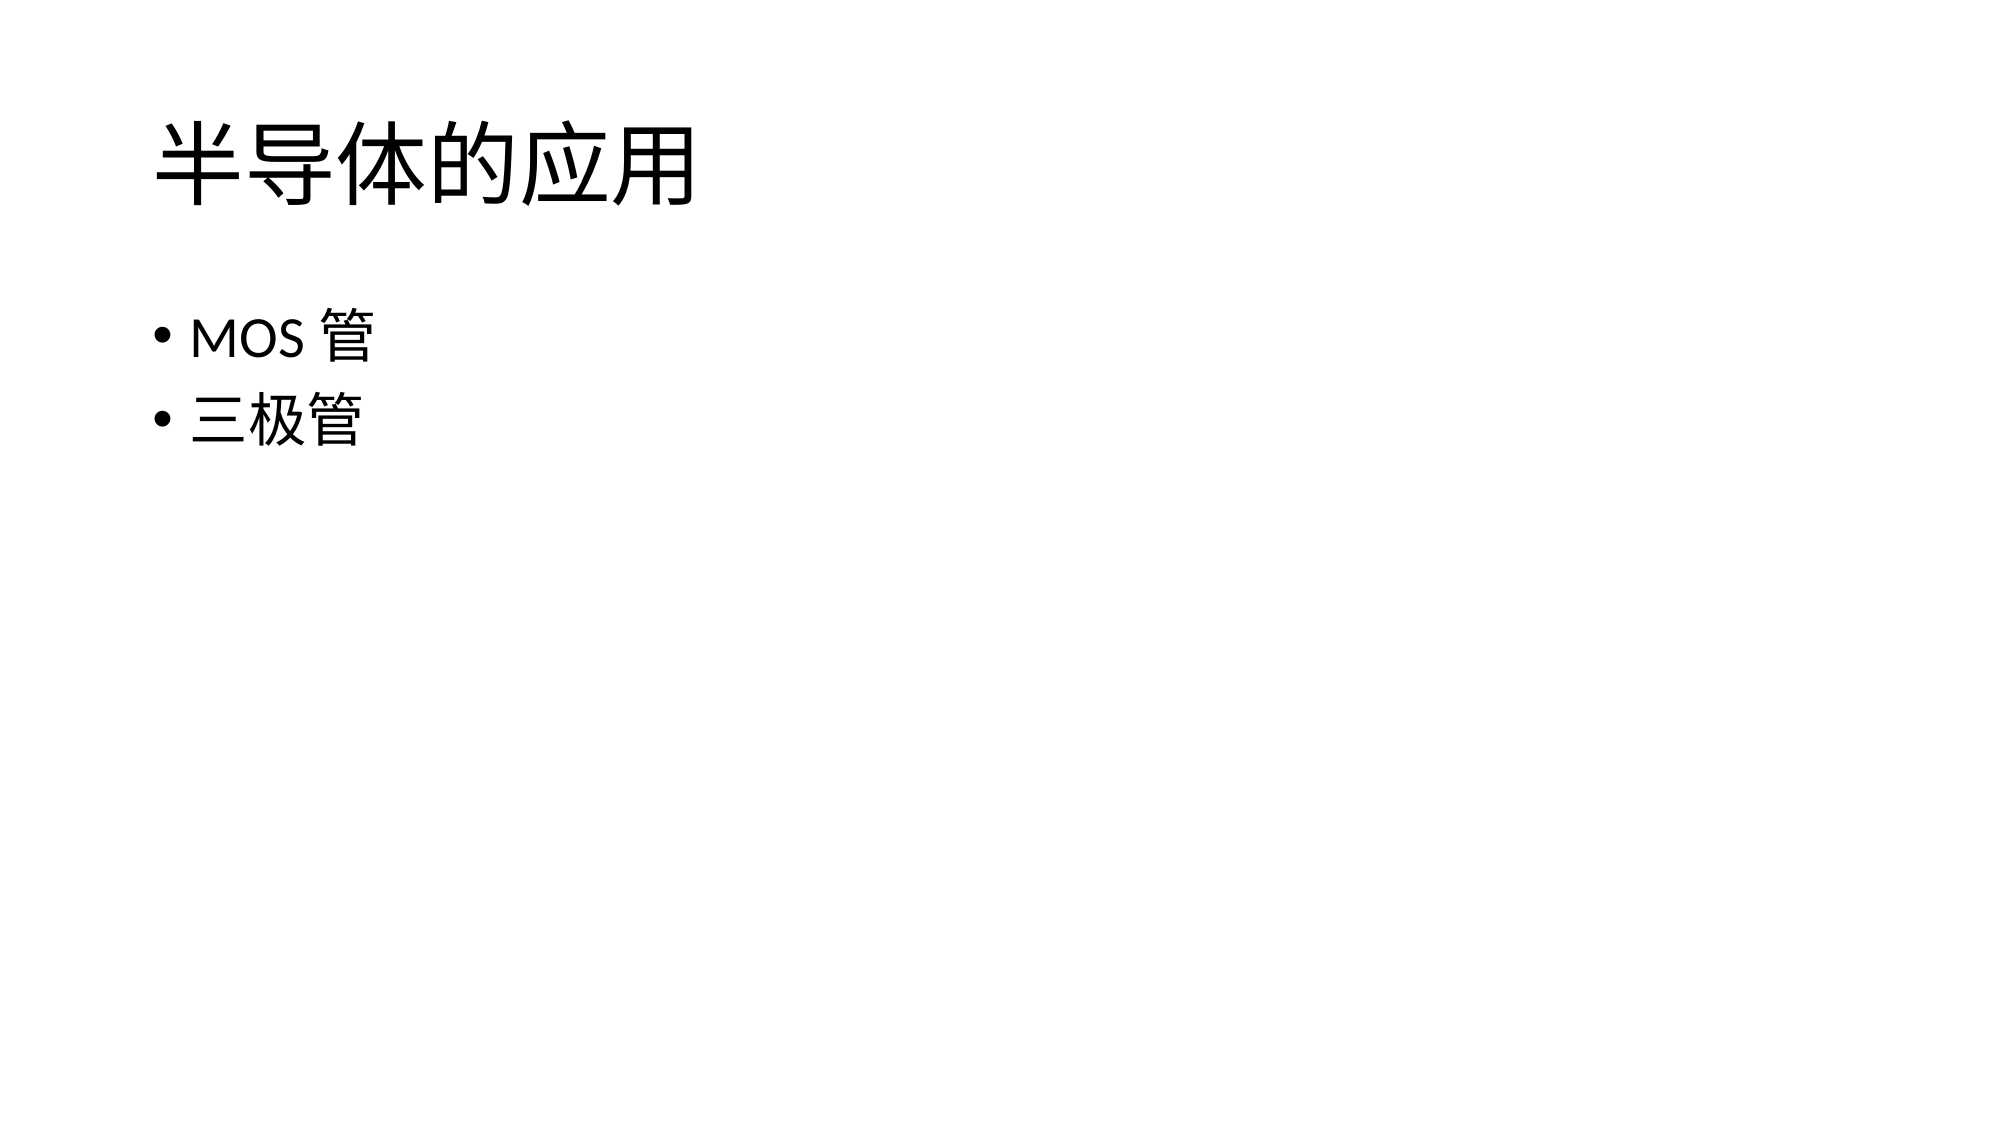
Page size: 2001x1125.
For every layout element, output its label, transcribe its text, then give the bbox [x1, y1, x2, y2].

title 半导体的应用 [137, 59, 1863, 278]
list MOS管 三极管 [137, 299, 1863, 1014]
